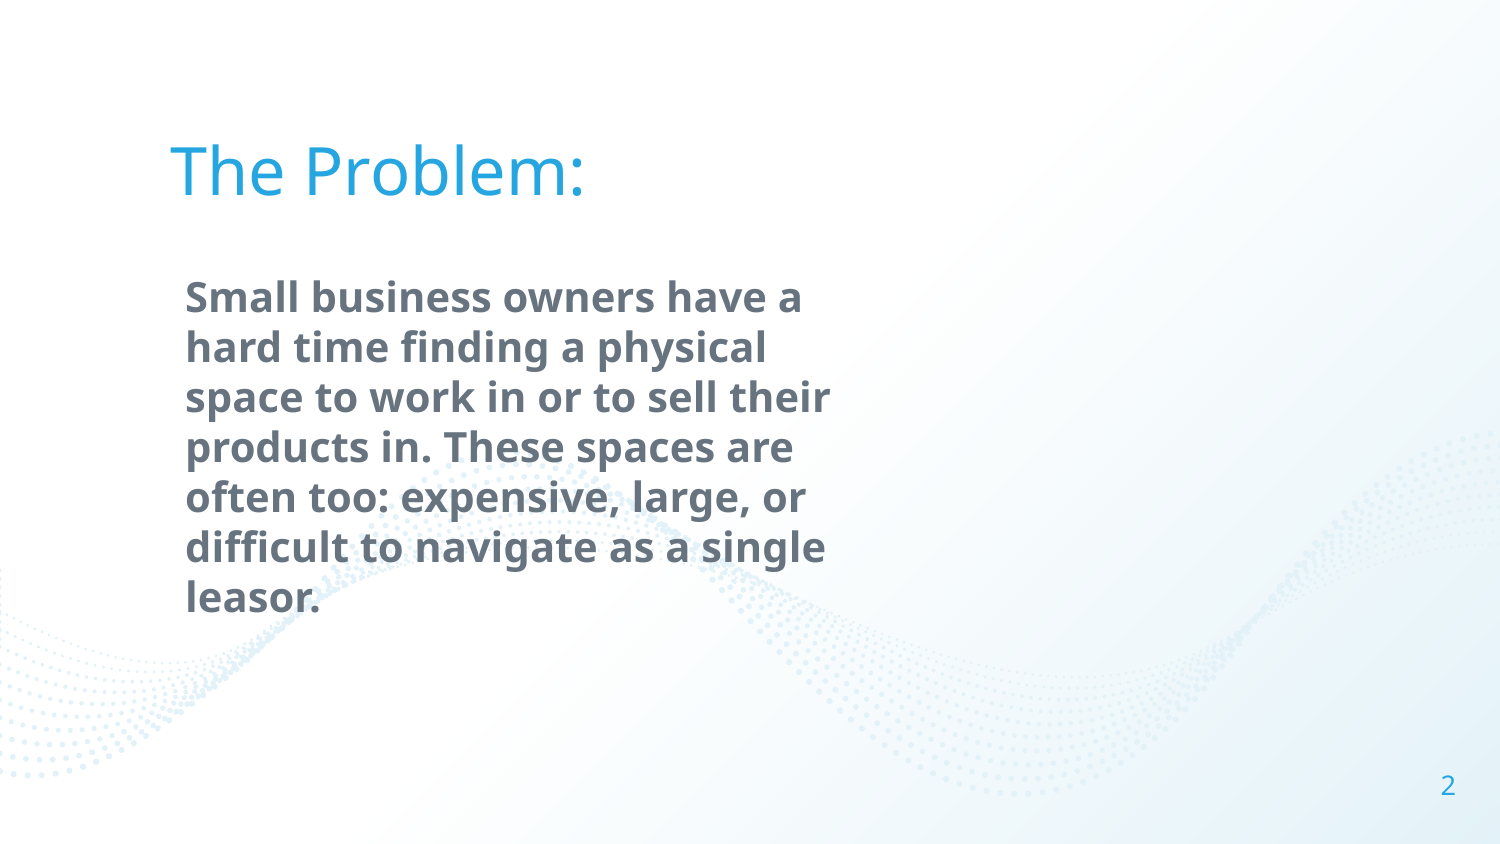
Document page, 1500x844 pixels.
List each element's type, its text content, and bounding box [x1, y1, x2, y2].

slide_number ‹#› [1366, 754, 1457, 819]
text_box Small business owners have a hard time finding a physical space to work in or to sell their products in. These spaces are often too: expensive, large, or difficult to navigate as a single leasor. [170, 255, 868, 637]
title The Problem: [170, 68, 1330, 210]
